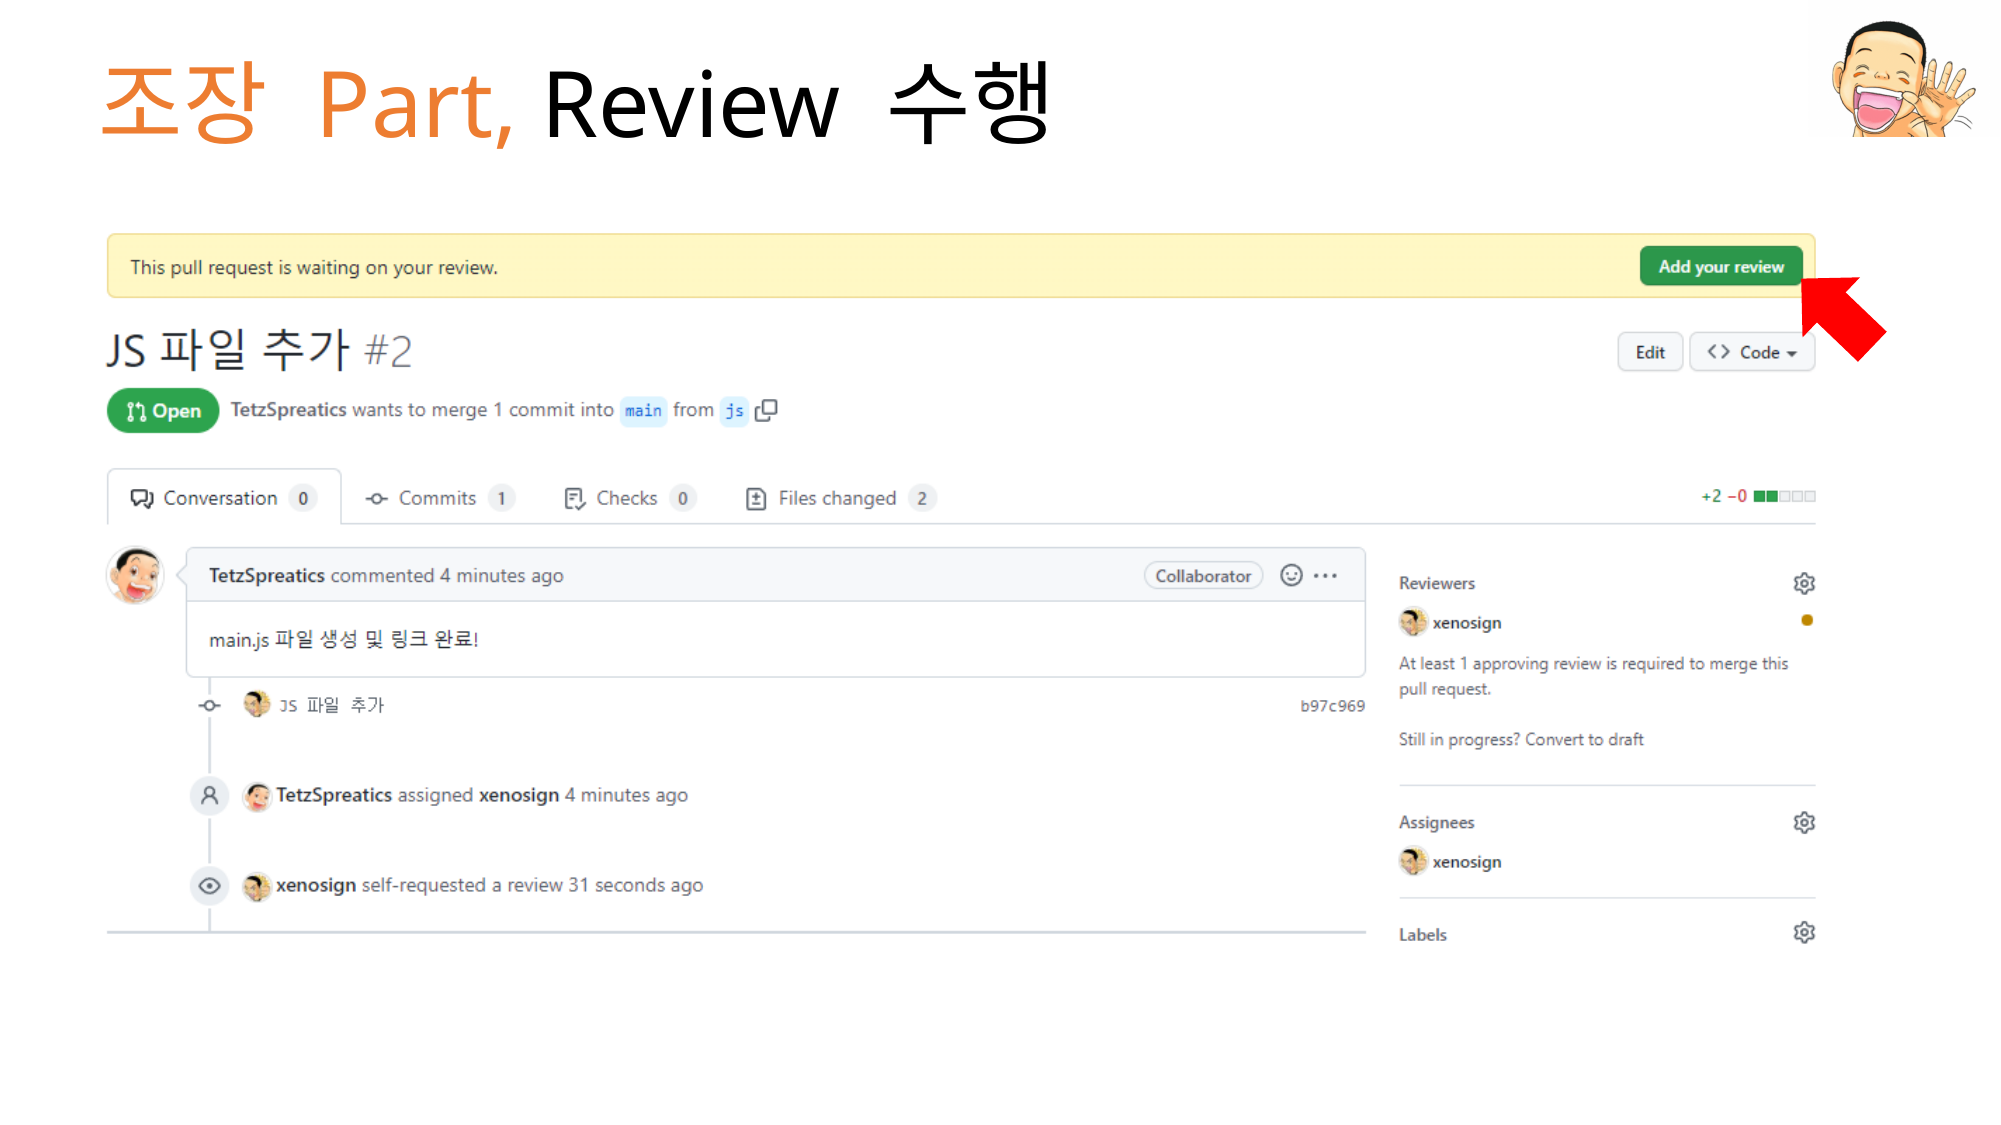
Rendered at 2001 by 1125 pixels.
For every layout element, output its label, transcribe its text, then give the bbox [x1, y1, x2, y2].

text_box [1837, 276, 1889, 364]
picture [1931, 0, 2000, 137]
title 조장 Part, Review 수행 [83, 0, 1931, 217]
picture [96, 218, 1837, 948]
